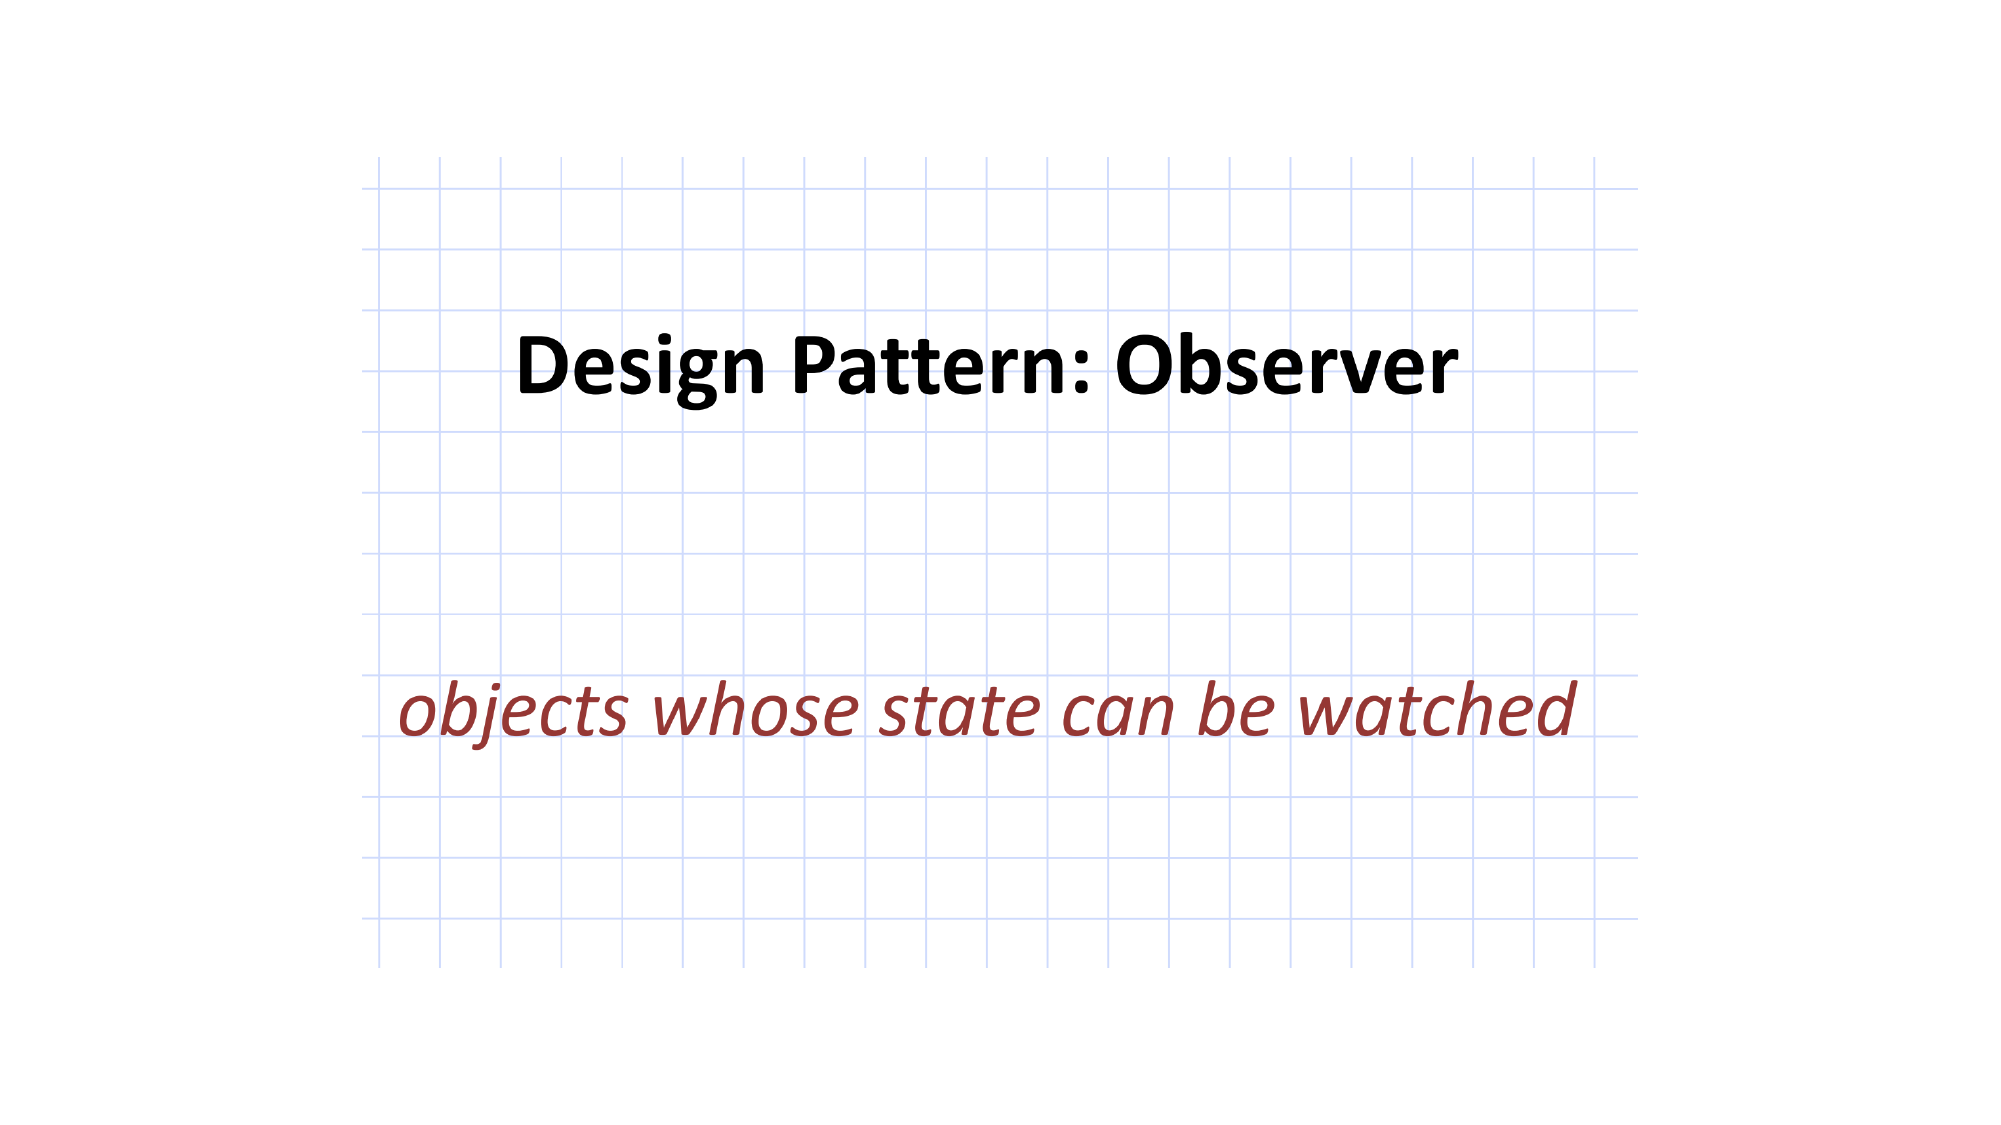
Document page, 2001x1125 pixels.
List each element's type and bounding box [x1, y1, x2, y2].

picture [361, 157, 1638, 968]
